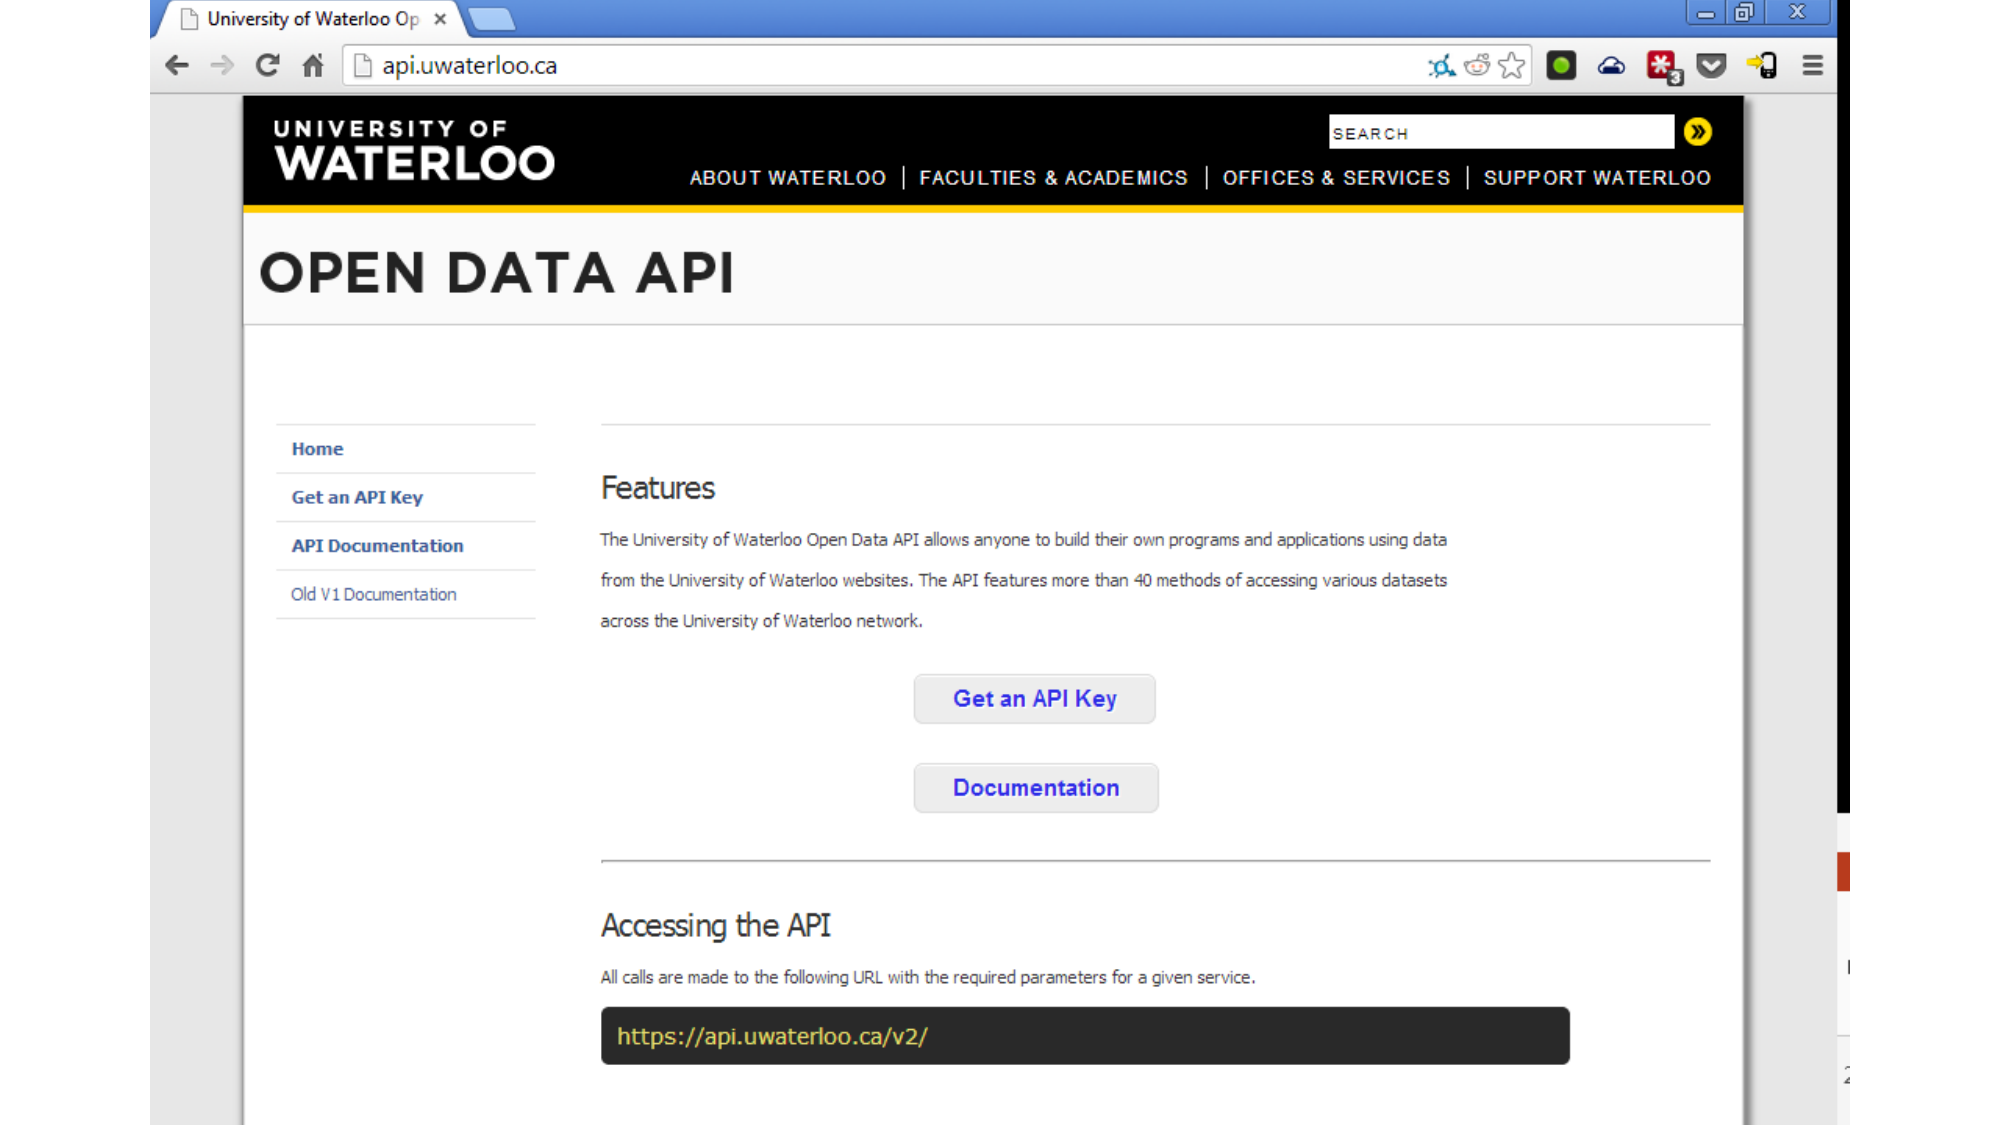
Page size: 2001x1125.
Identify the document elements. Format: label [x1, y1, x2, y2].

picture [149, 0, 1851, 1125]
